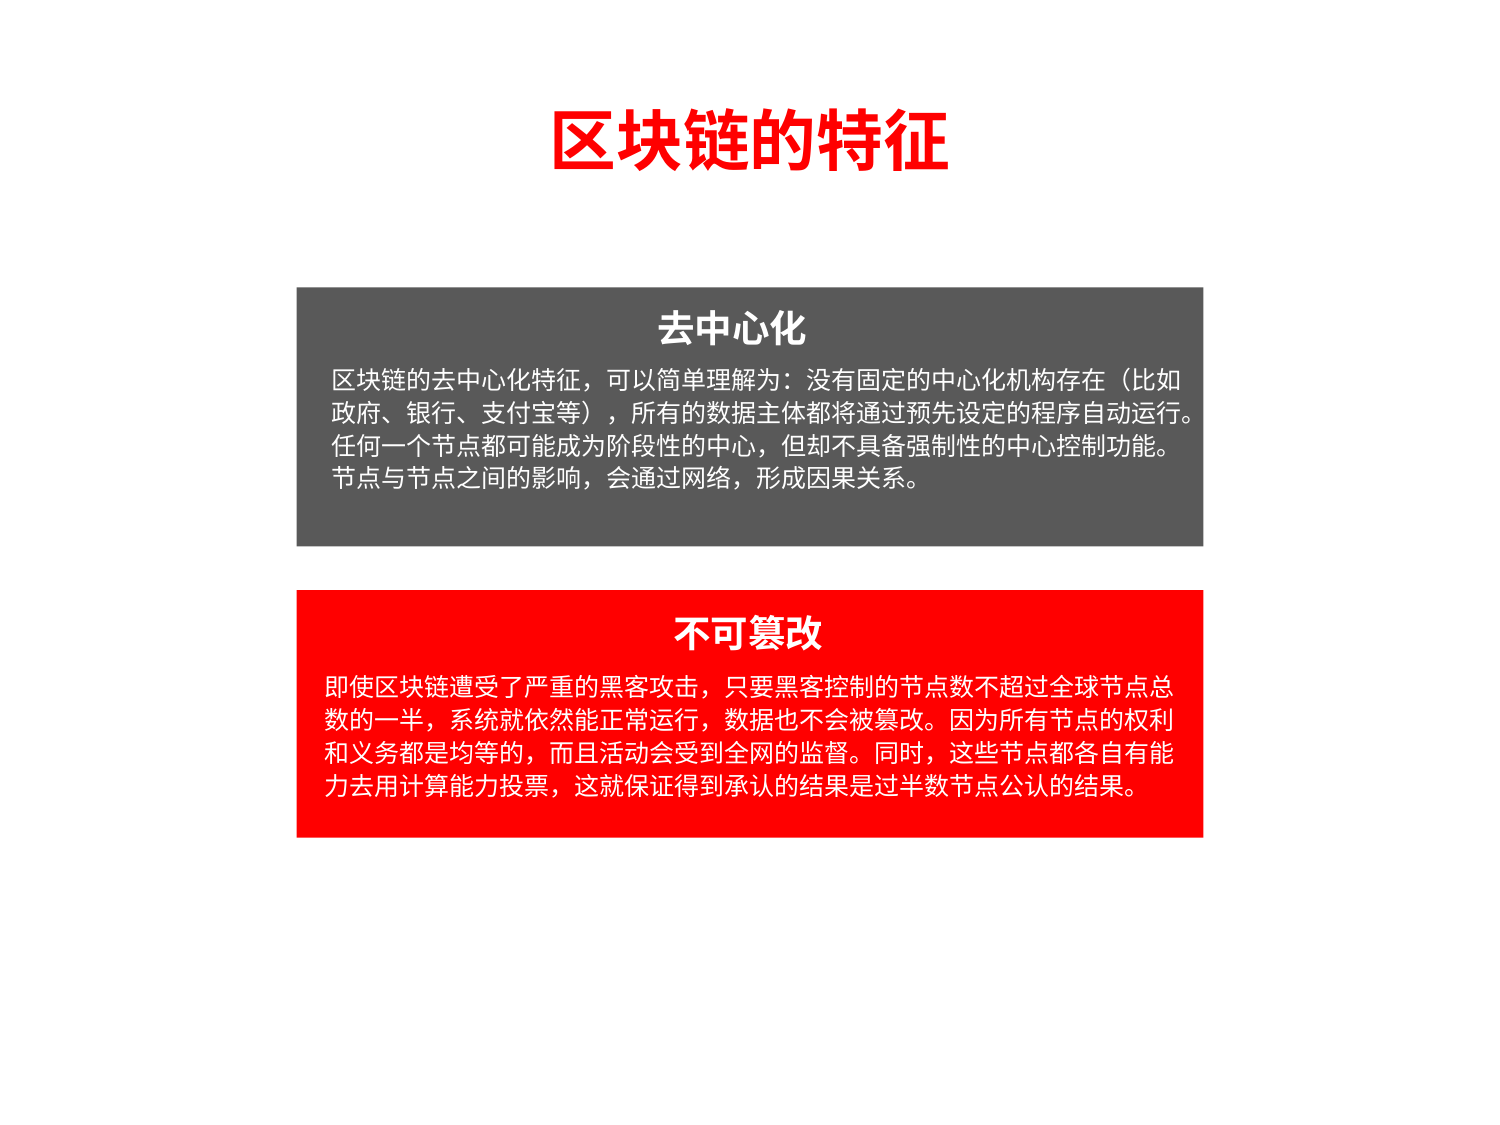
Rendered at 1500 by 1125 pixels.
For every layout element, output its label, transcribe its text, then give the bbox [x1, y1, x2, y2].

title 区块链的特征 [75, 45, 1425, 233]
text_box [296, 287, 1204, 838]
